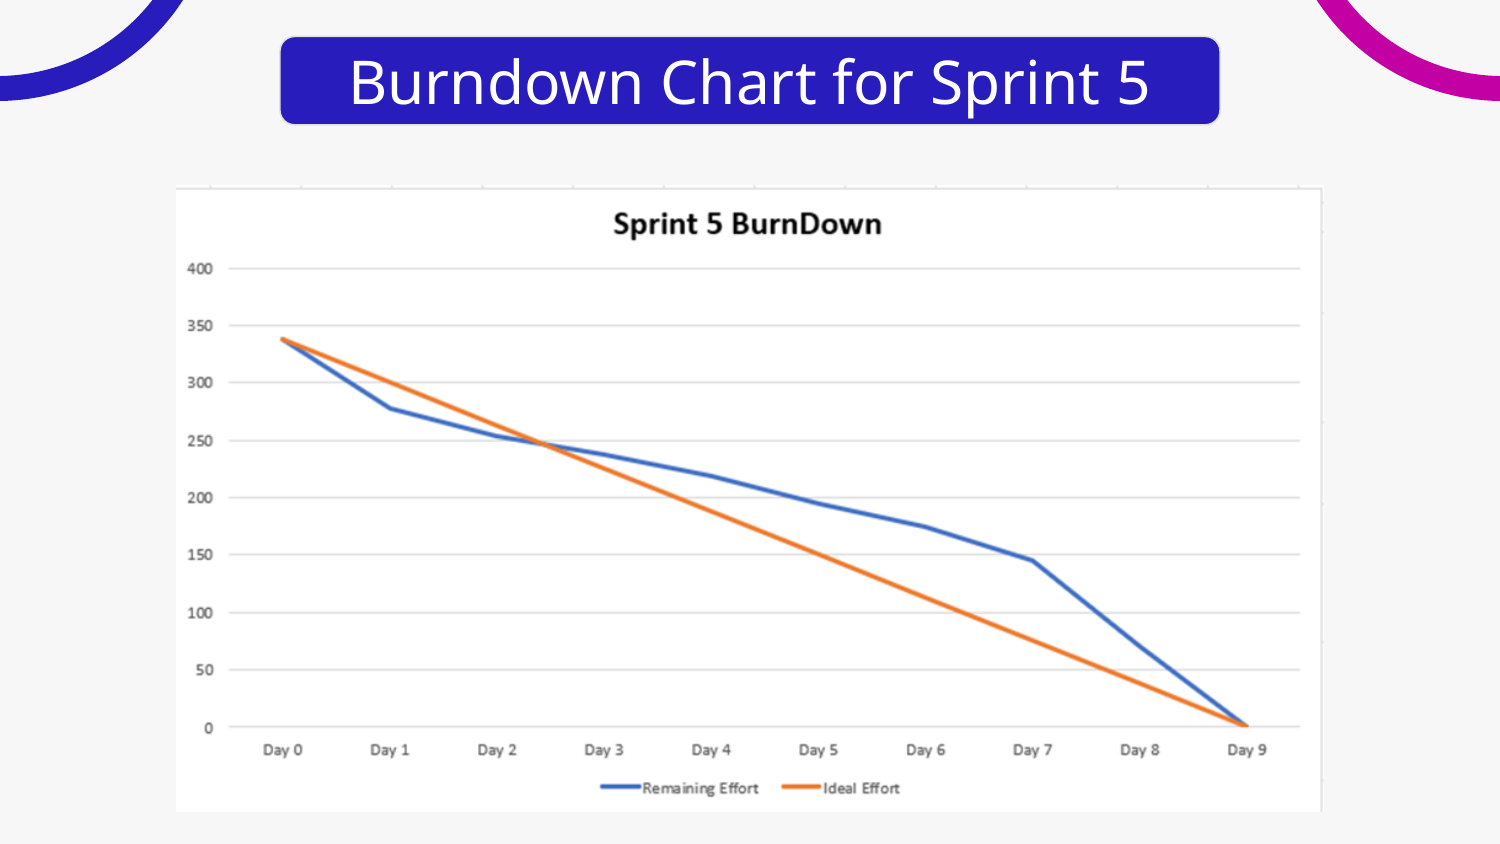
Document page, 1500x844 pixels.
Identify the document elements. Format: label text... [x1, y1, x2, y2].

text_box Burndown Chart for Sprint 5 [279, 36, 1221, 125]
picture [175, 184, 1325, 813]
